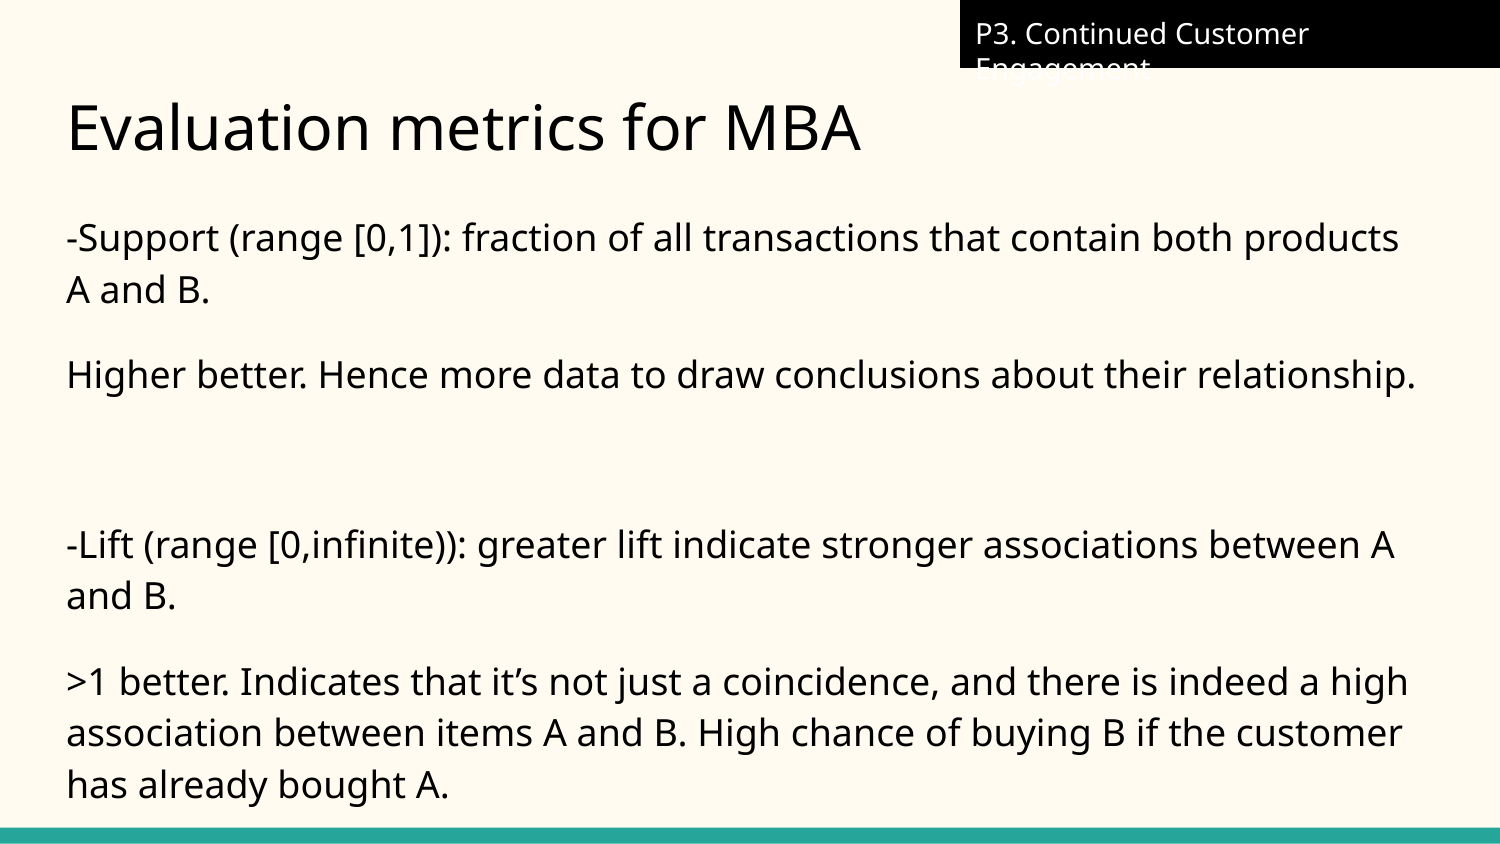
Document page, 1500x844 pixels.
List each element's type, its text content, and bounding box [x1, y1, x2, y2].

title Evaluation metrics for MBA [51, 72, 1449, 174]
text_box P3. Continued Customer Engagement [960, 0, 1500, 68]
list -Support (range [0,1]): fraction of all transactions that contain both products A and B. Higher better. Hence more data to draw conclusions about their relationship. -Lift (range [0,infinite)): greater lift indicate stronger associations between A and B. >1 better. Indicates that it’s not just a coincidence, and there is indeed a high association between items A and B. High chance of buying B if the customer has already bought A. [51, 192, 1449, 750]
